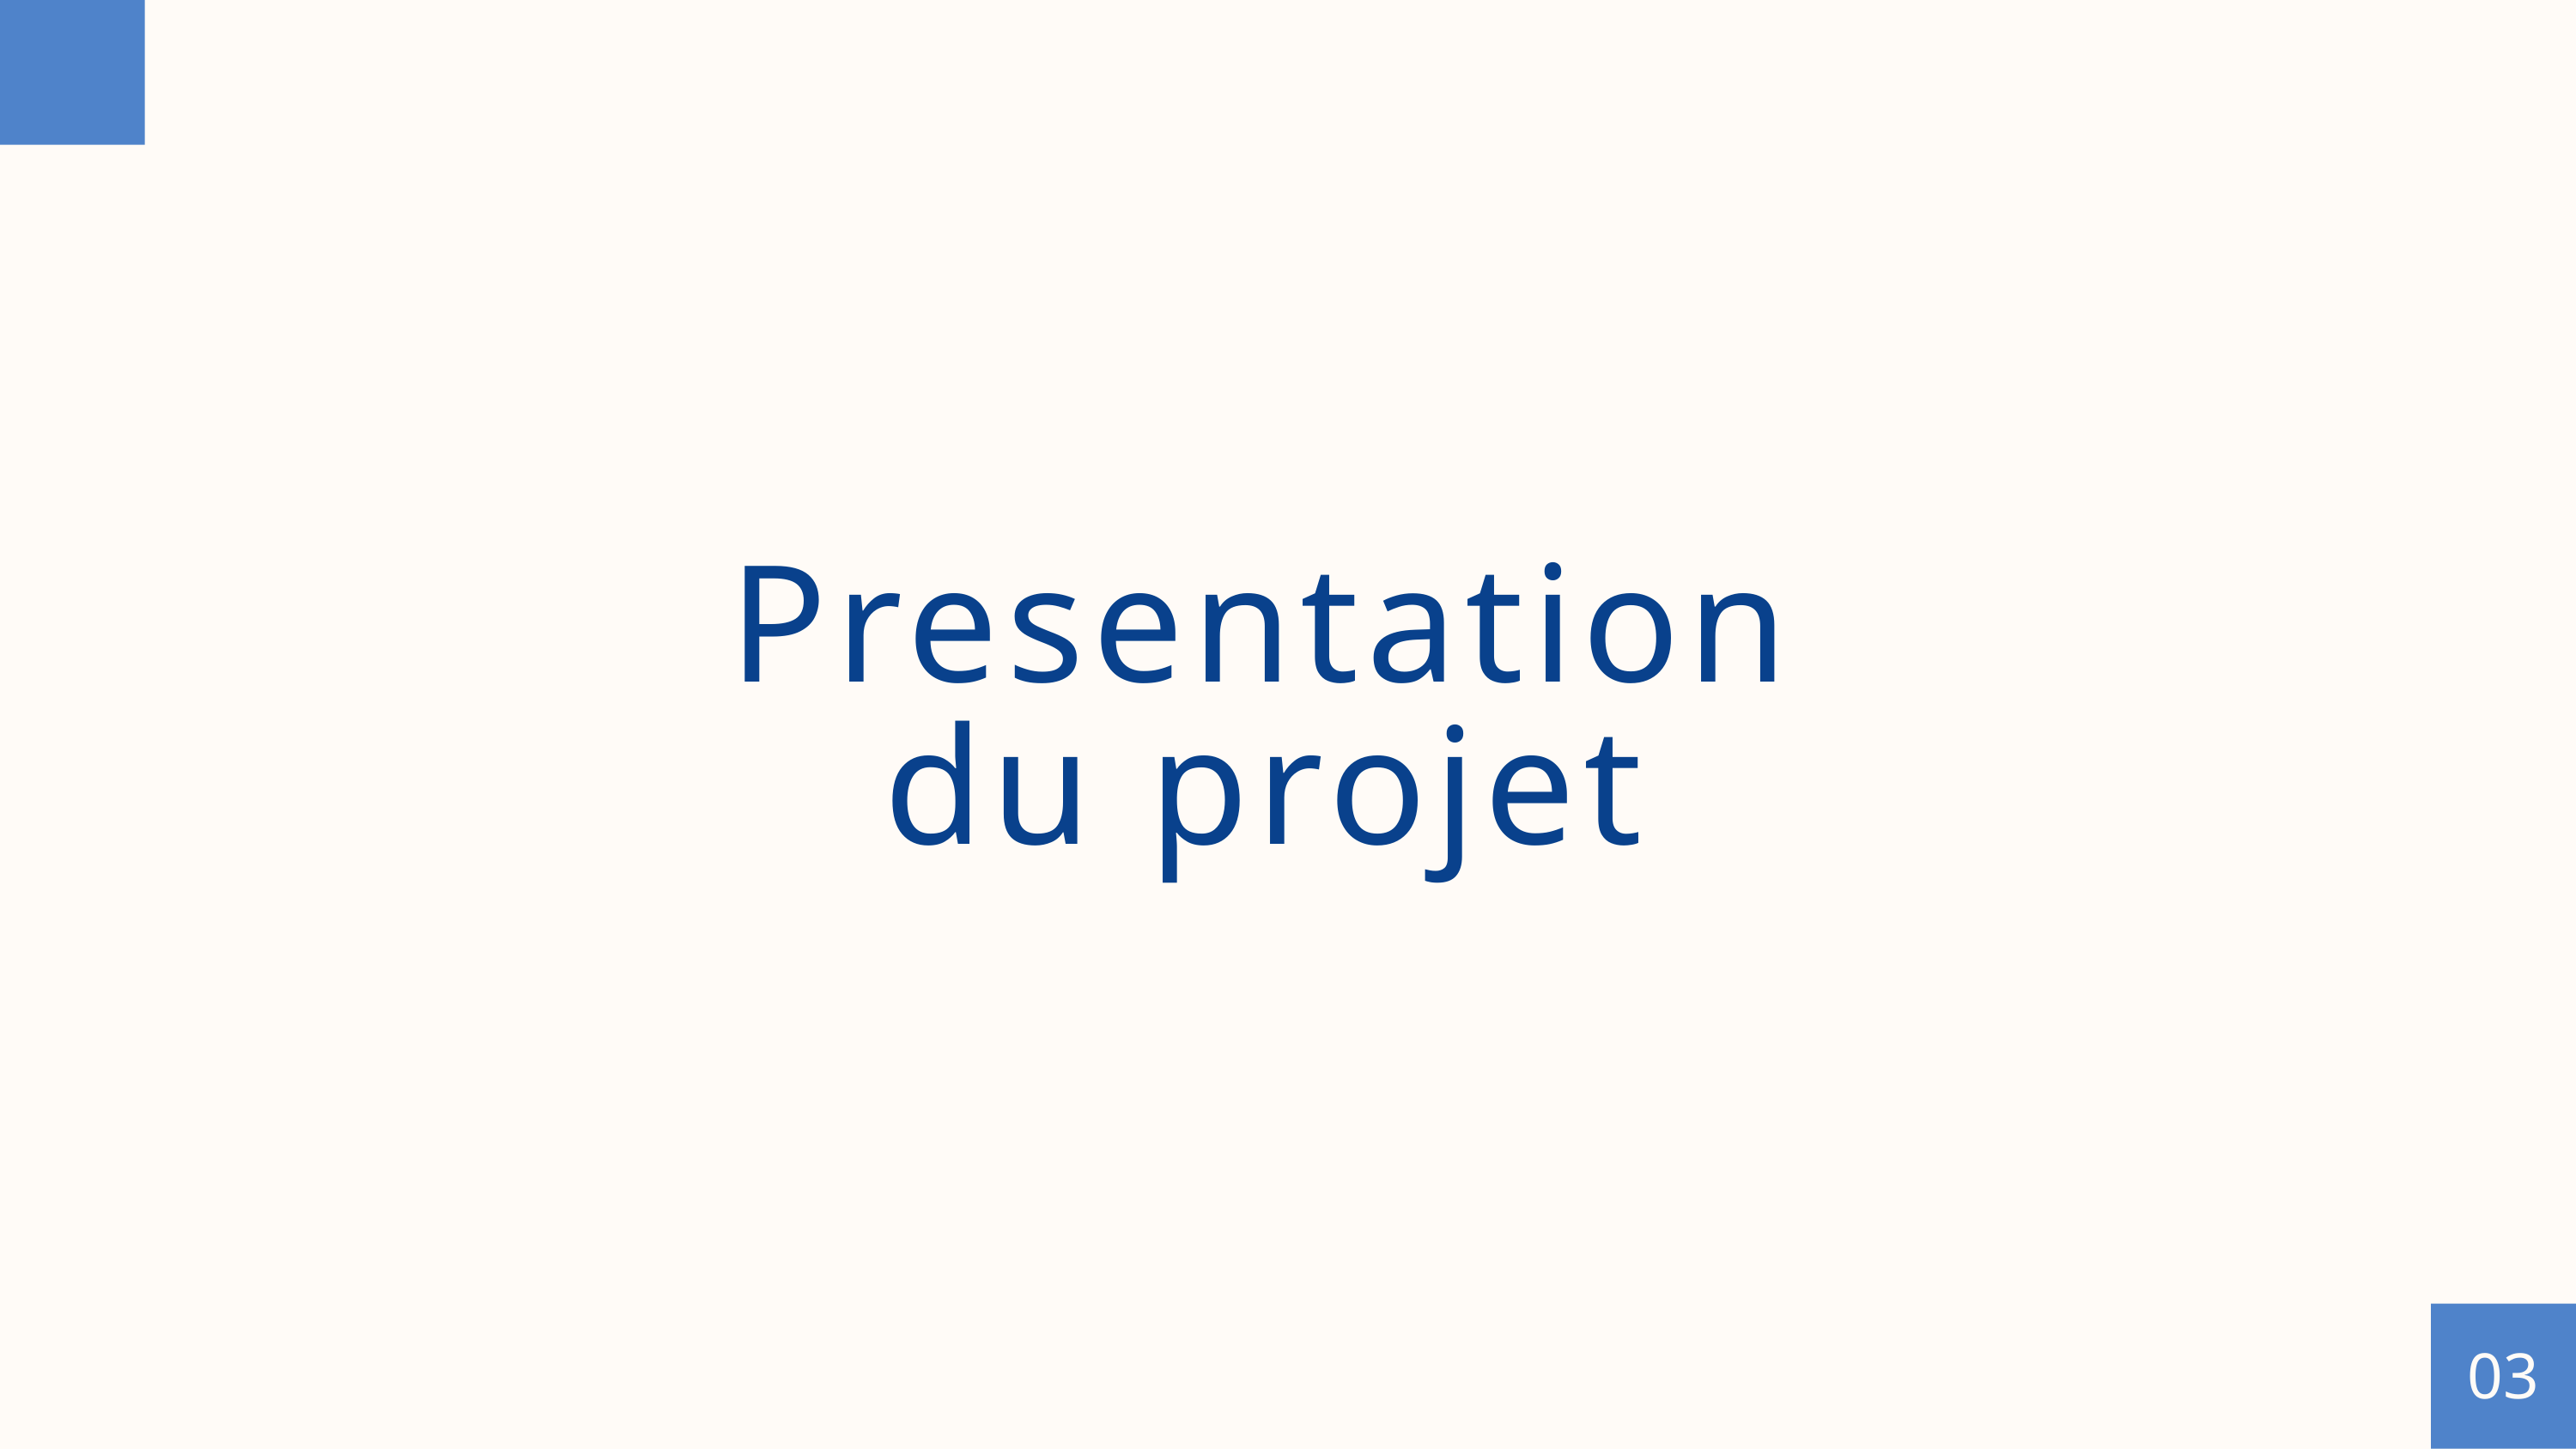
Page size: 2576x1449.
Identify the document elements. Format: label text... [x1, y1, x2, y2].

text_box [0, 0, 145, 145]
text_box Presentation du projet [665, 552, 1862, 877]
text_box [2430, 1303, 2576, 1449]
